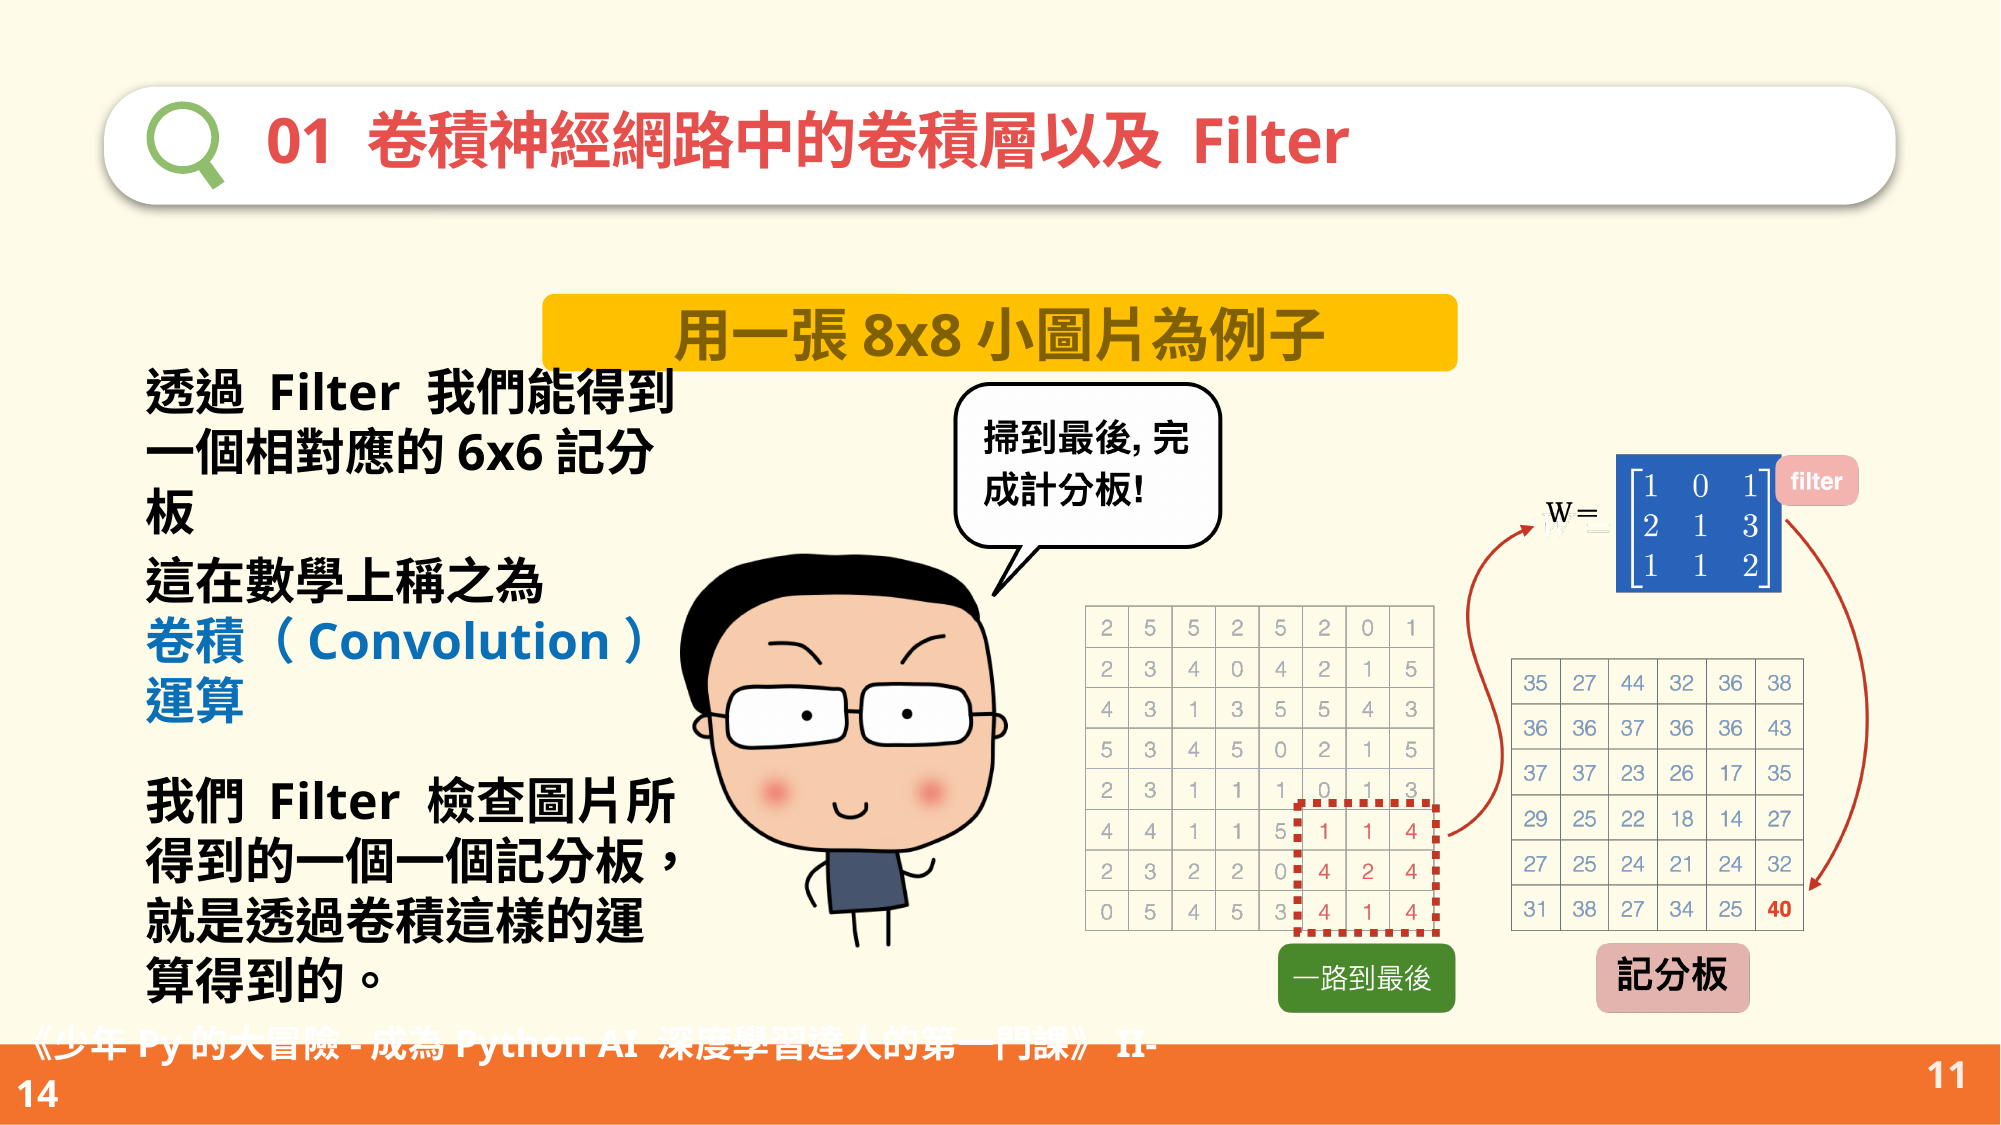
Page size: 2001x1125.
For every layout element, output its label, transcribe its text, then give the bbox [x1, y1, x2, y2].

text_box 這在數學上稱之為 卷積（Convolution）運算 [137, 541, 680, 738]
text_box 透過 Filter 我們能得到一個相對應的6x6記分板 [137, 351, 697, 541]
picture [680, 380, 1869, 1018]
text_box 我們 Filter 檢查圖片所得到的一個一個記分板，就是透過卷積這樣的運算得到的。 [137, 760, 680, 1018]
slide_number 11 [1912, 1047, 1982, 1111]
text_box 用一張8x8小圖片為例子 [542, 293, 1458, 372]
list 01 卷積神經網路中的卷積層以及 Filter [257, 106, 1838, 185]
